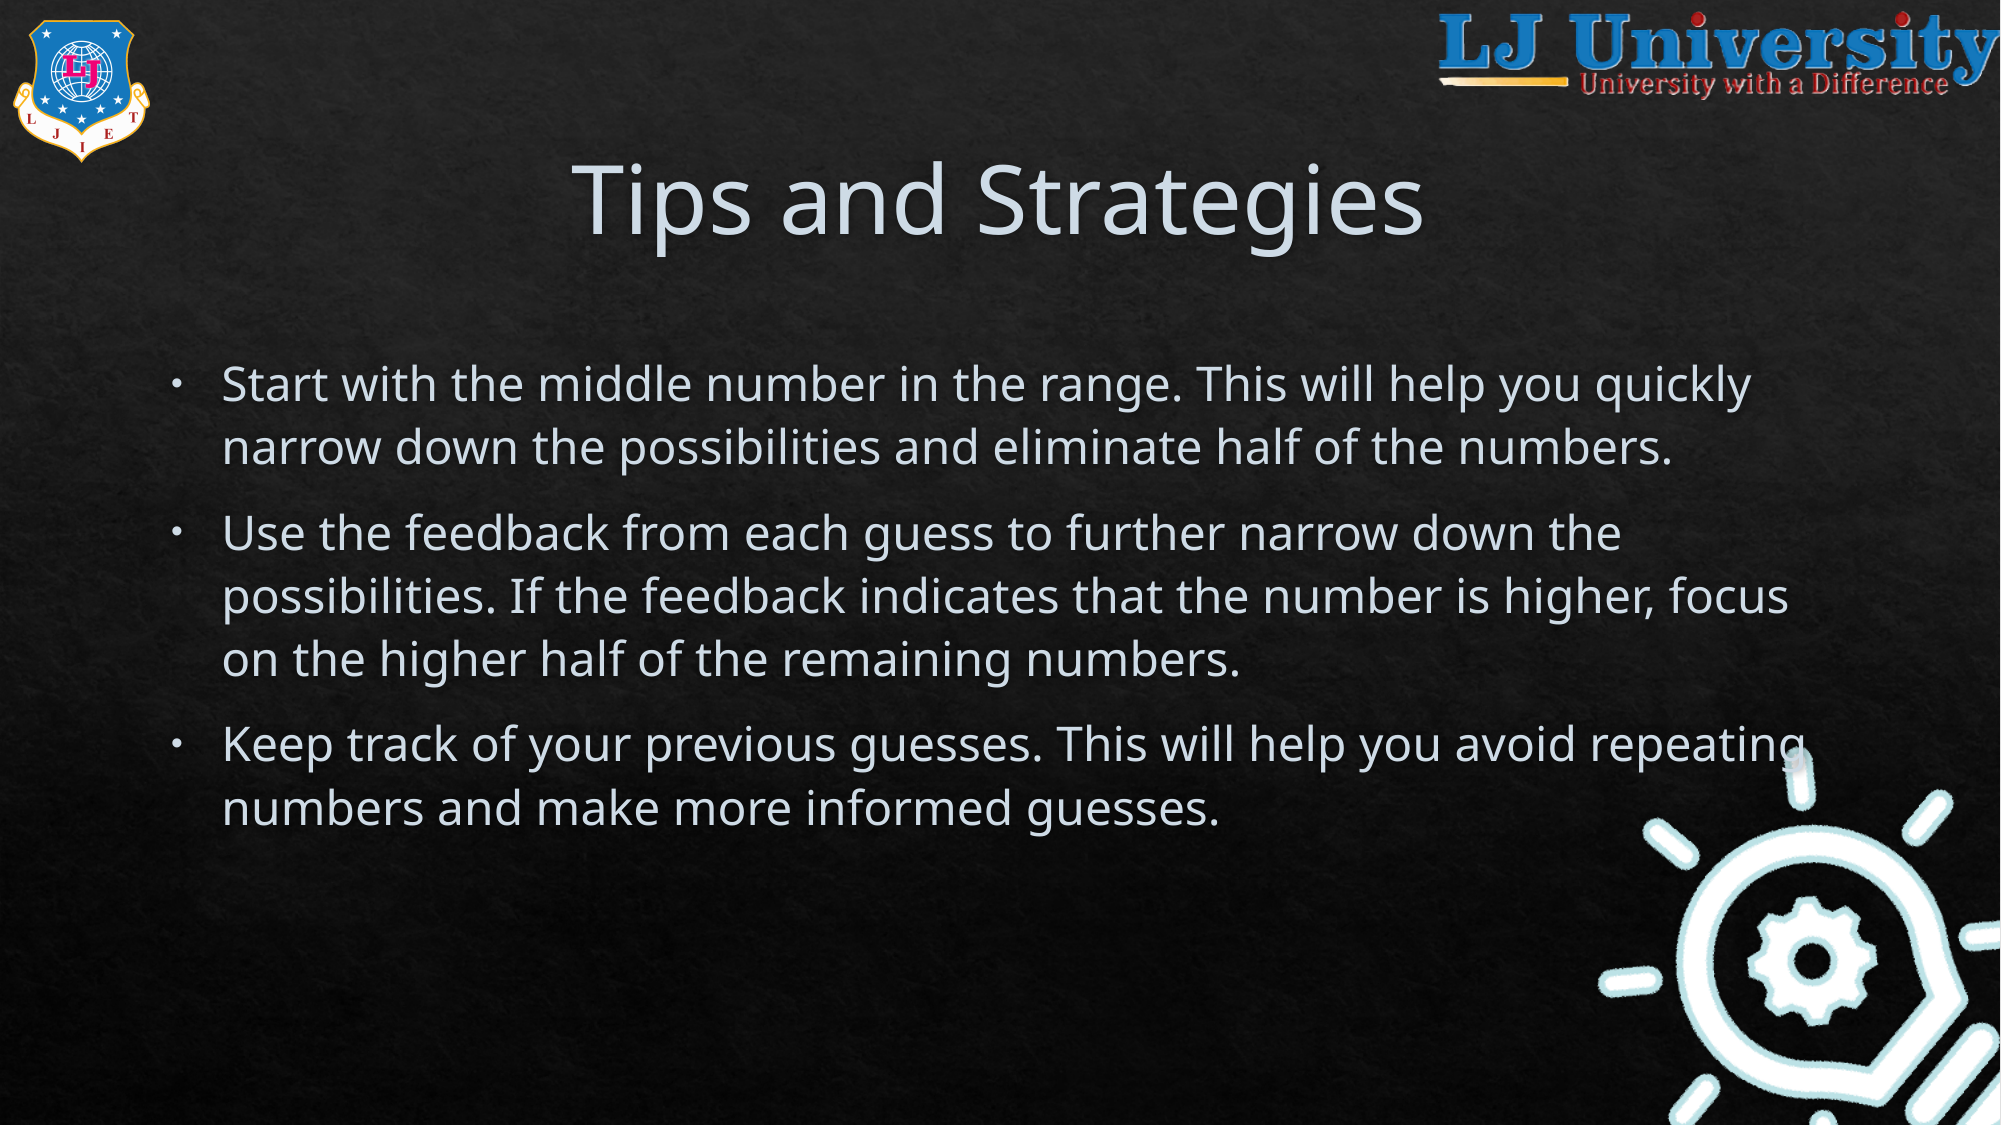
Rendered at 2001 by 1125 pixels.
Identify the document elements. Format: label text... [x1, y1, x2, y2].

title Tips and Strategies [149, 99, 1849, 307]
list Start with the middle number in the range. This will help you quickly narrow down the possibilities and eliminate half of the numbers. Use the feedback from each guess to further narrow down the possibilities. If the feedback indicates that the number is higher, focus on the higher half of the remaining numbers. Keep track of your previous guesses. This will help you avoid repeating numbers and make more informed guesses. [149, 340, 1849, 950]
picture [1433, 0, 2000, 104]
picture [1471, 654, 2000, 1125]
picture [13, 19, 151, 163]
